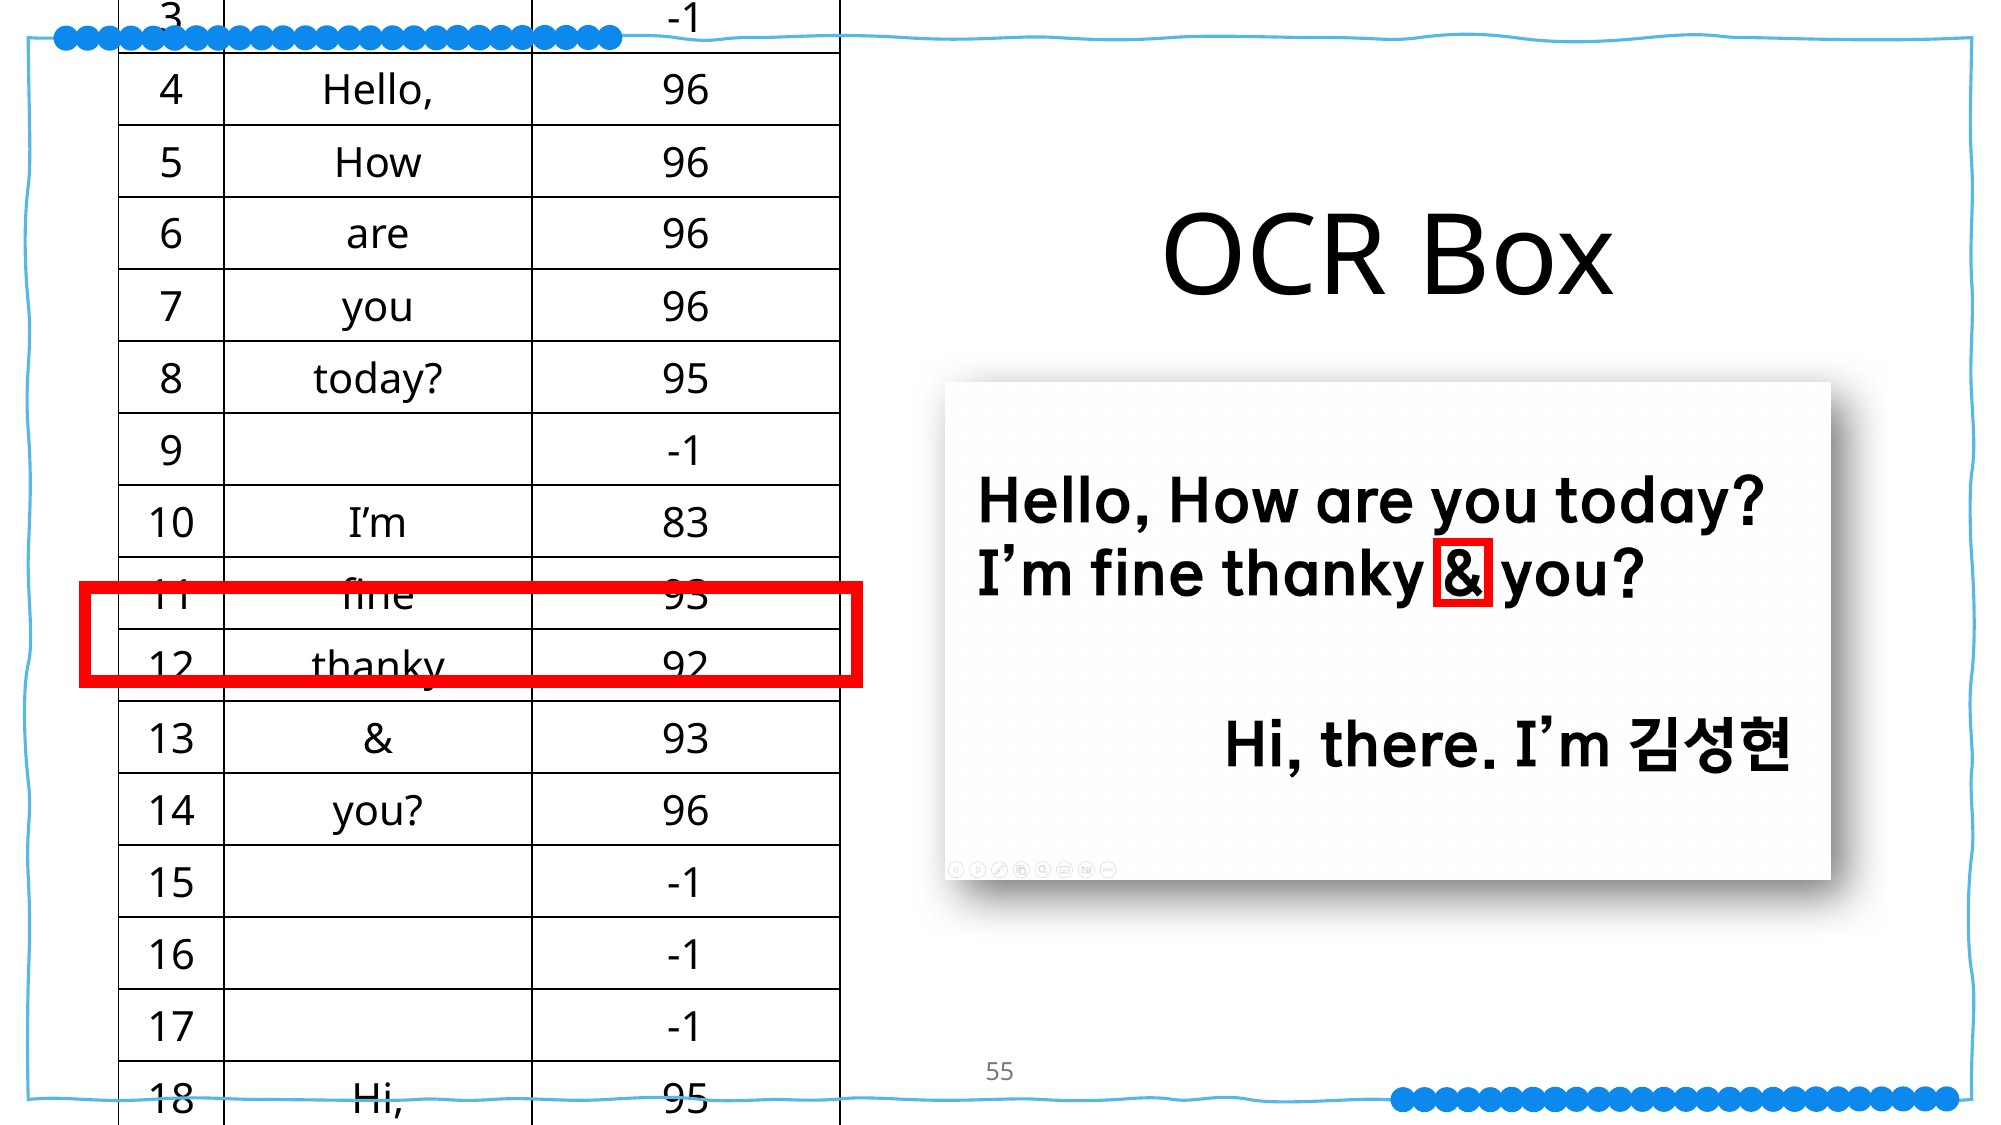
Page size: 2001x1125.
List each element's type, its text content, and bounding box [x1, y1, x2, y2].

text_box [53, 24, 623, 52]
table_cell Hi, [225, 1101, 531, 1125]
picture [944, 382, 1831, 881]
table_cell -1 [533, 0, 839, 38]
table_cell [225, 0, 531, 24]
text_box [1389, 1085, 1960, 1113]
text_box OCR Box [1144, 174, 1631, 325]
table_cell 3 [119, 0, 223, 24]
table_cell 18 [119, 1100, 223, 1125]
table_cell 95 [533, 1099, 839, 1125]
text_box [22, 32, 1976, 1104]
slide_number 54 [1094, 1099, 1225, 1103]
table_cell [939, 376, 1868, 918]
text_box [83, 586, 859, 683]
